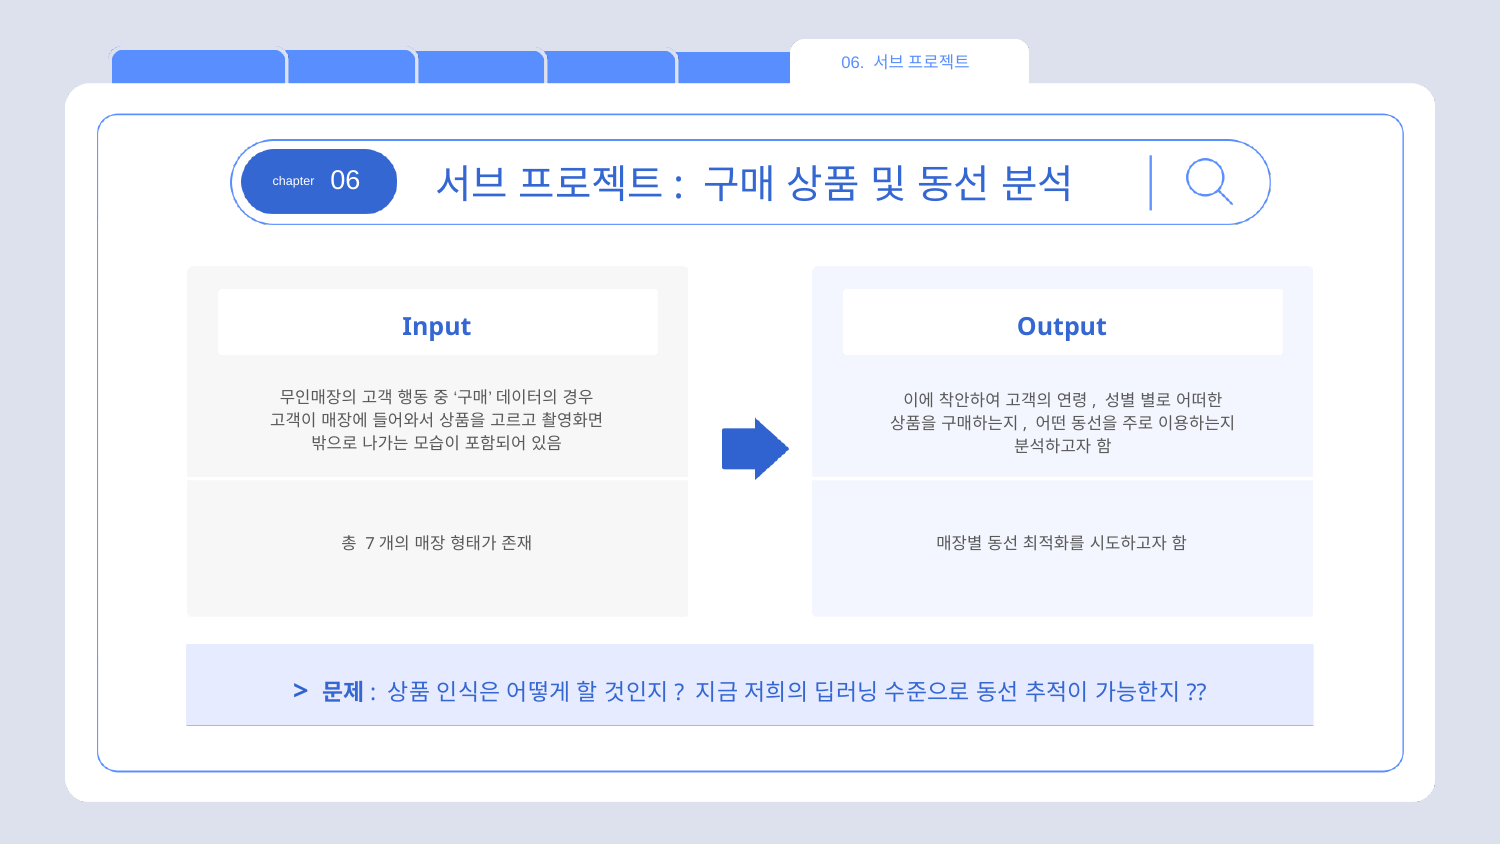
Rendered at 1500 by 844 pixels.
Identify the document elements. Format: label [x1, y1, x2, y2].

picture [65, 39, 1435, 803]
